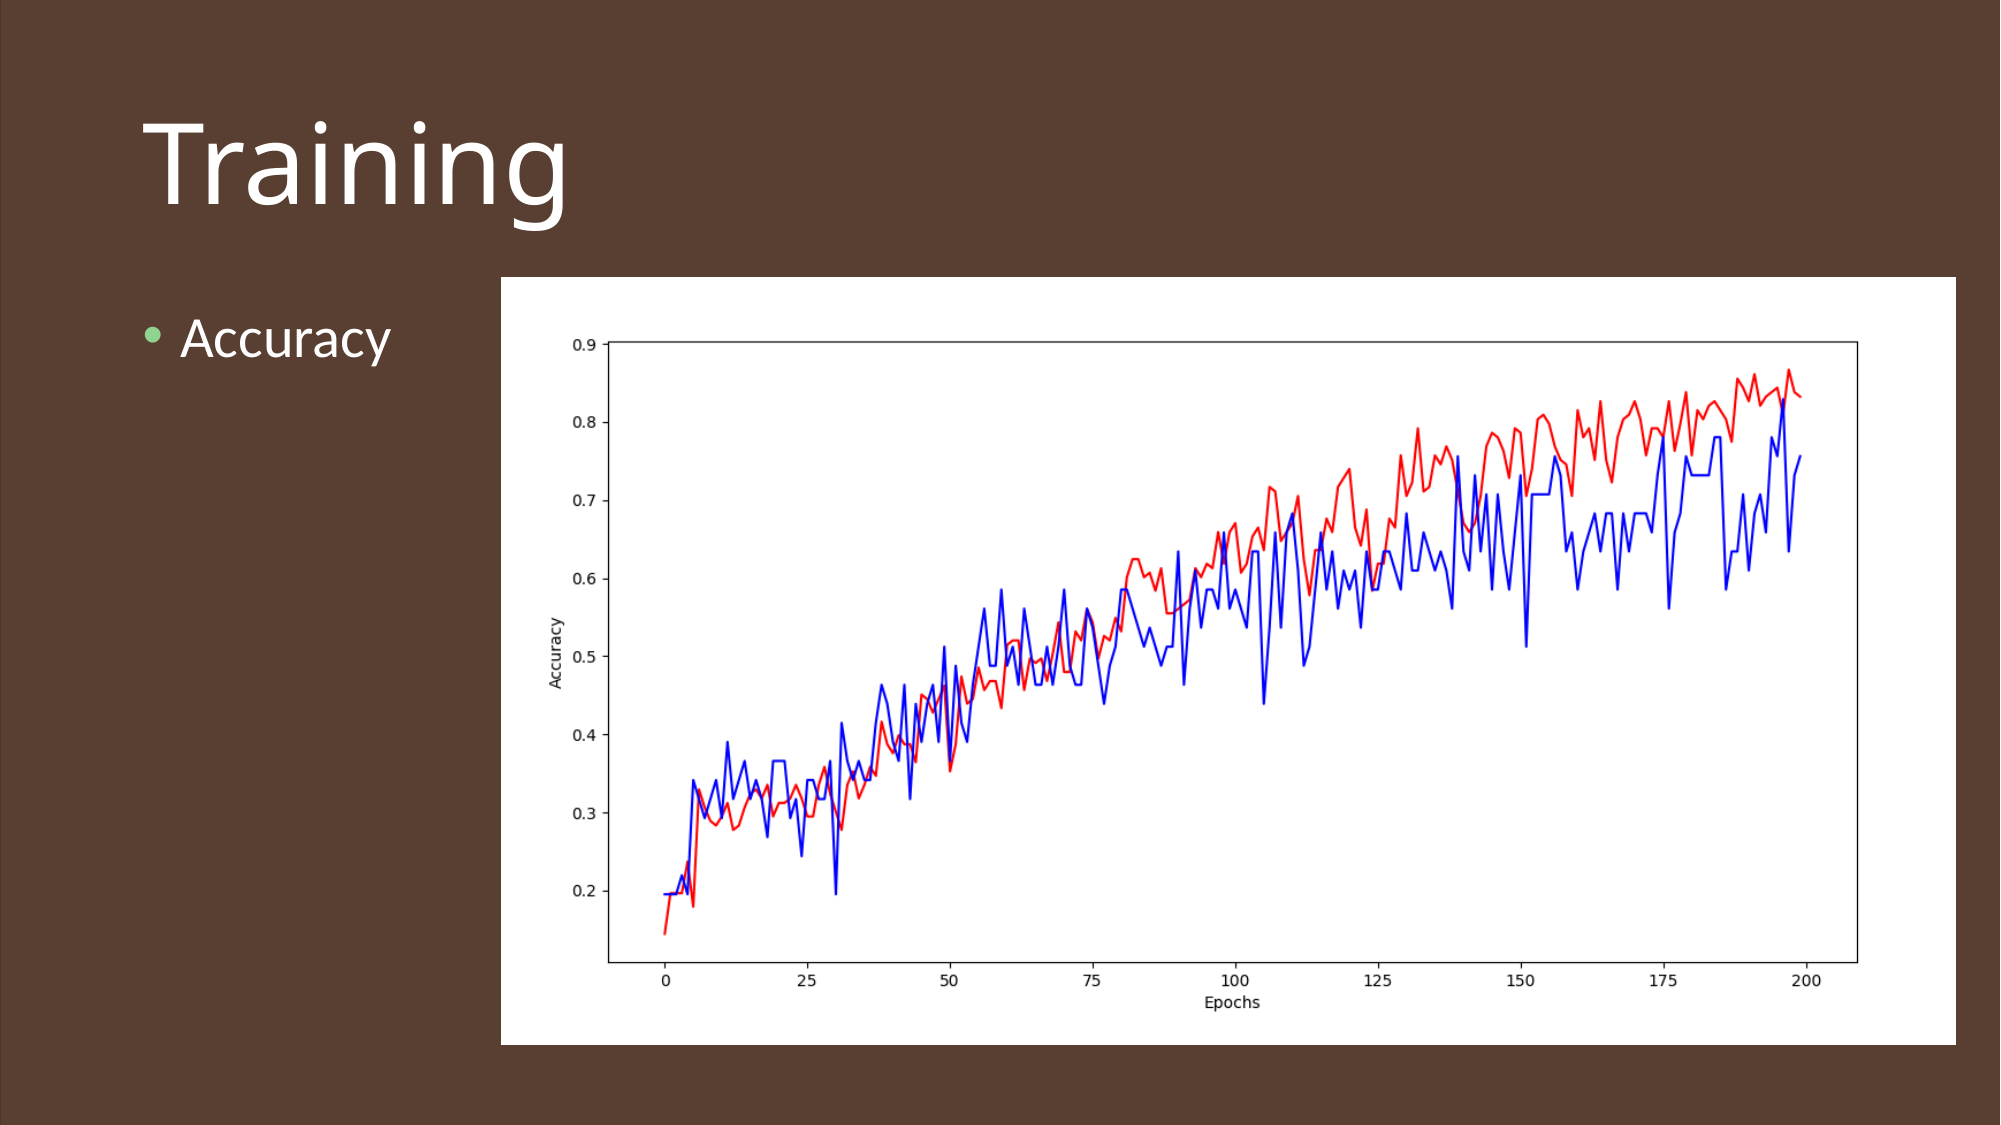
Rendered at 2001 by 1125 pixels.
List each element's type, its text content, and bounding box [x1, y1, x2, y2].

picture [501, 277, 1956, 1045]
list Accuracy [127, 299, 501, 1014]
title Training [127, 59, 1873, 278]
